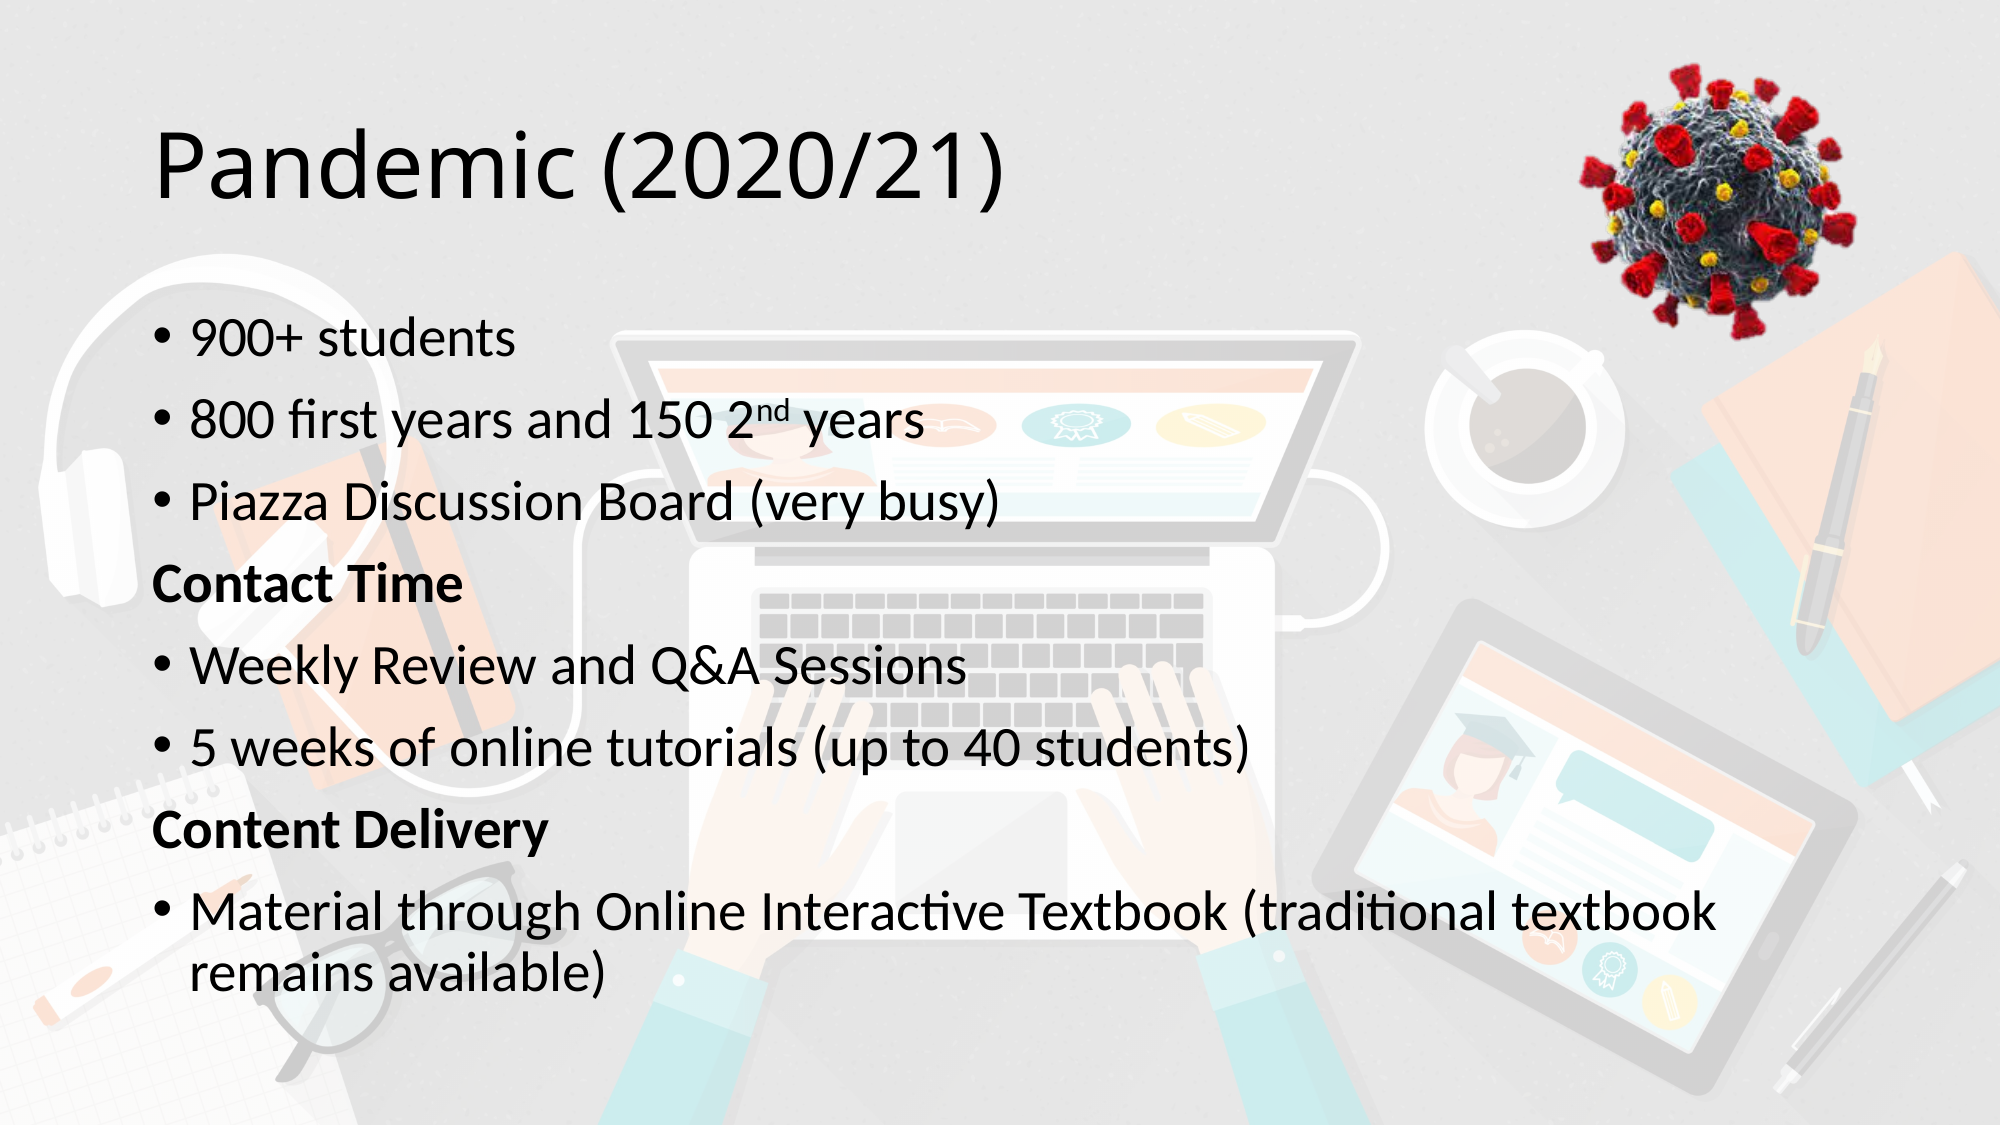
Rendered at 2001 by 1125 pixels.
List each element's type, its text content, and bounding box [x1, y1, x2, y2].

text_box 900+ students 800 first years and 150 2nd years Piazza Discussion Board (very busy) Contact Time Weekly Review and Q&A Sessions 5 weeks of online tutorials (up to 40 students) Content Delivery Material through Online Interactive Textbook (traditional textbook remains available) [137, 299, 1863, 1014]
title Pandemic (2020/21) [137, 59, 1542, 278]
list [1542, 26, 1894, 378]
